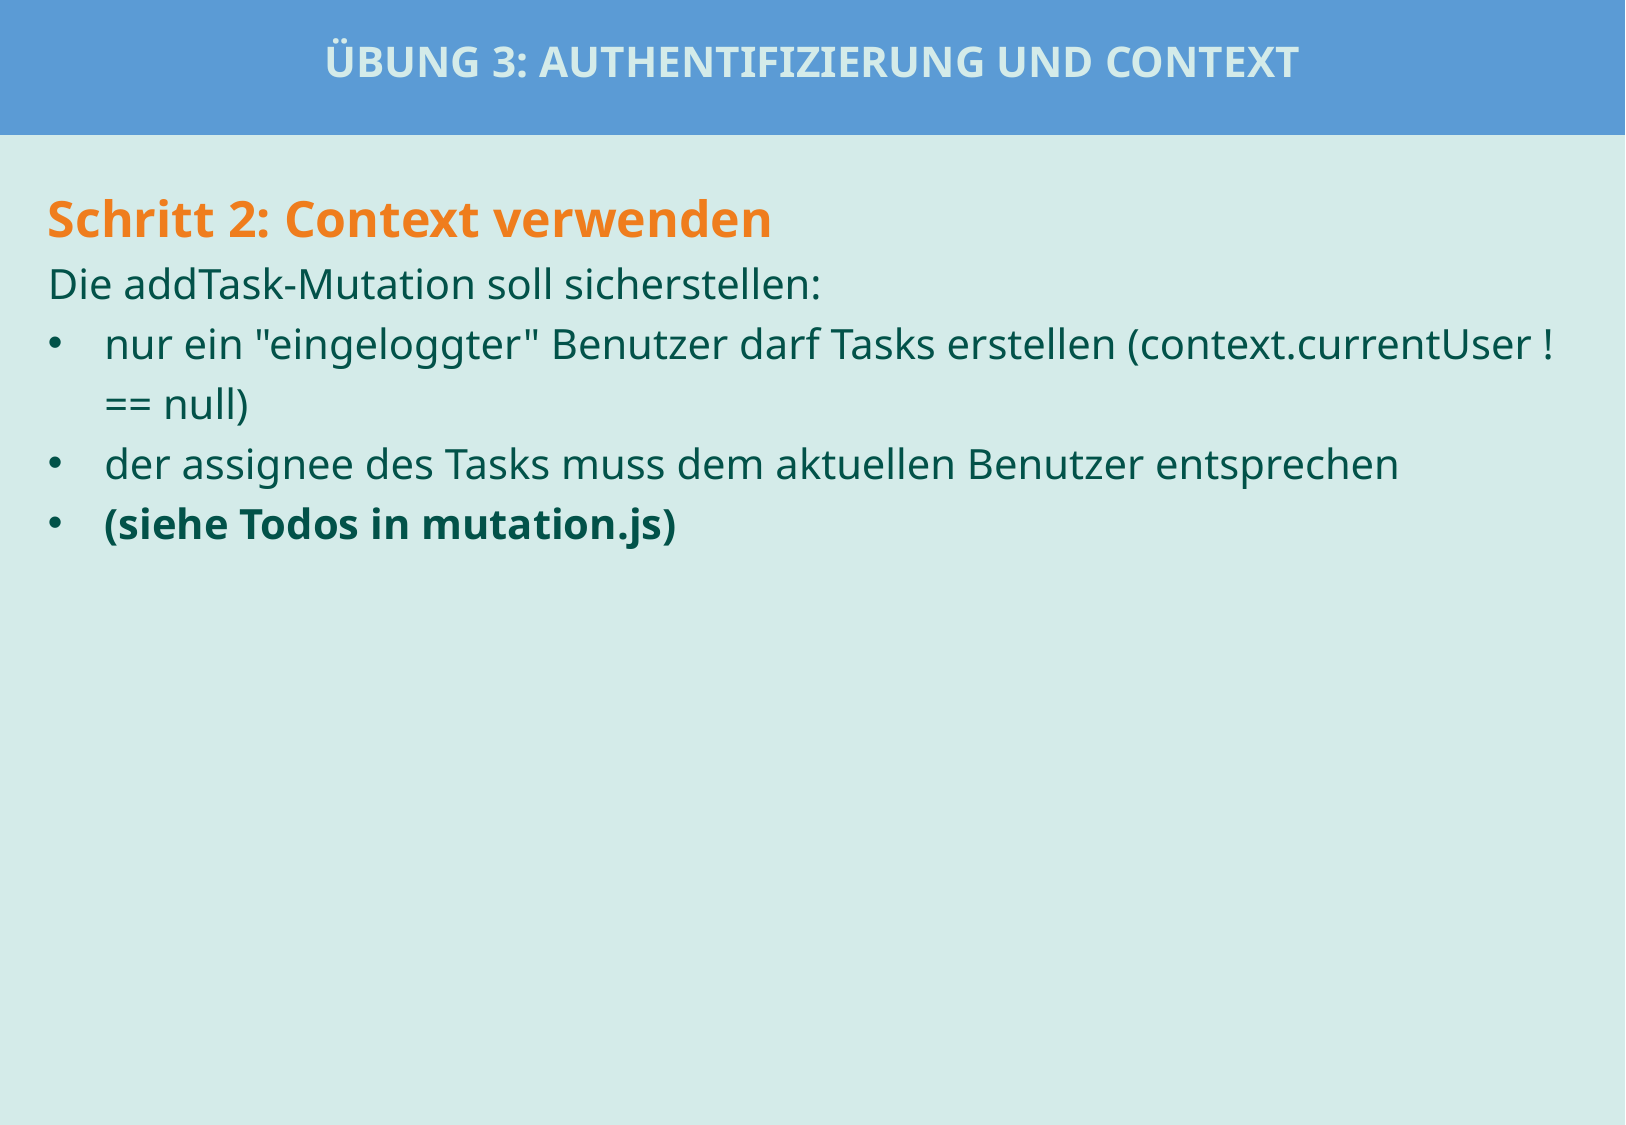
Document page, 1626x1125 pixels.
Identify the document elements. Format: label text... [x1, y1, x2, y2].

text_box [0, 127, 1625, 136]
title Übung 3: Authentifizierung und Context [0, 0, 1625, 127]
text_box Schritt 2: Context verwenden Die addTask-Mutation soll sicherstellen: nur ein "eingeloggter" Benutzer darf Tasks erstellen (context.currentUser !== null) der assignee des Tasks muss dem aktuellen Benutzer entsprechen (siehe Todos in mutation.js) [33, 168, 1594, 747]
